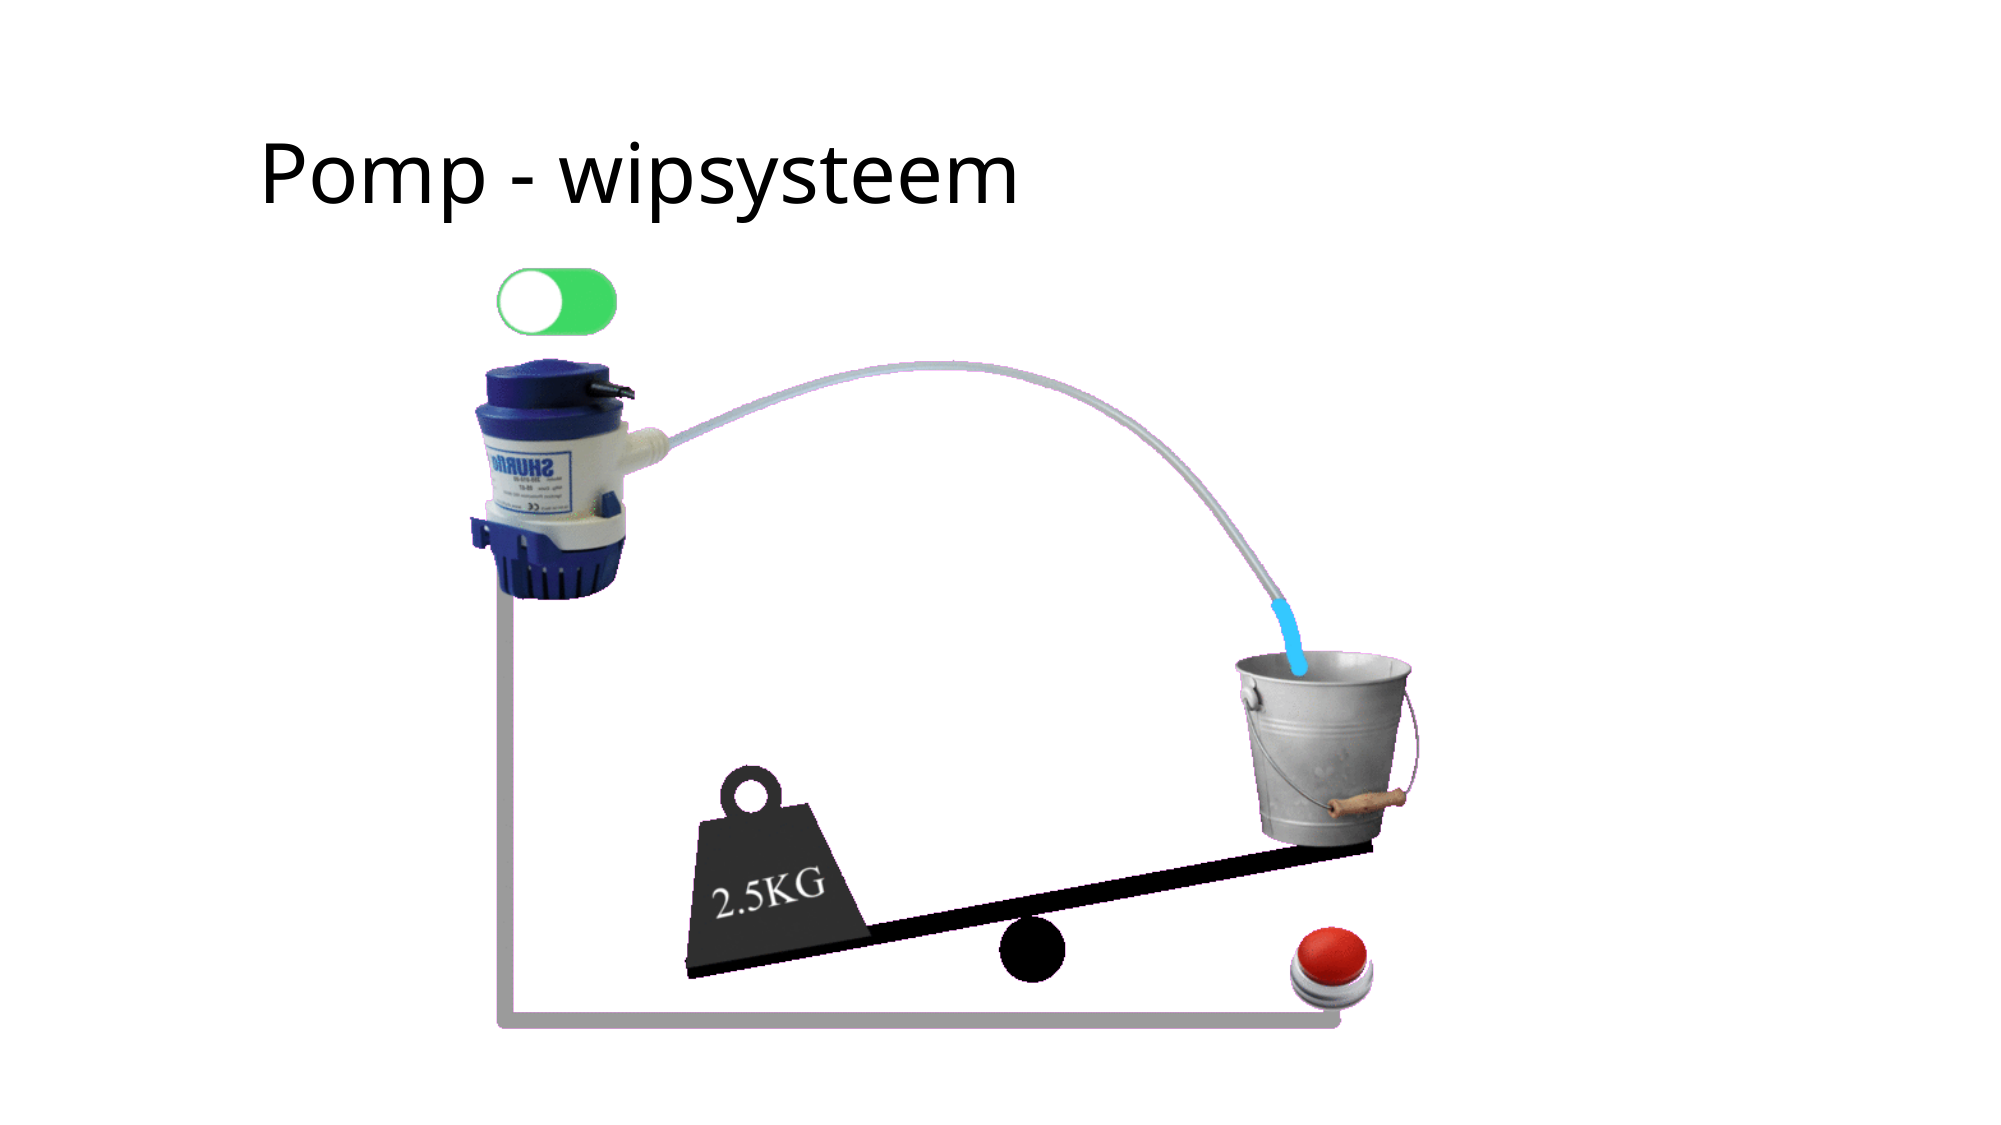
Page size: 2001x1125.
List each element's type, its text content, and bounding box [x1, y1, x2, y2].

picture [442, 49, 1464, 1071]
text_box Pomp - wipsysteem [243, 112, 437, 242]
